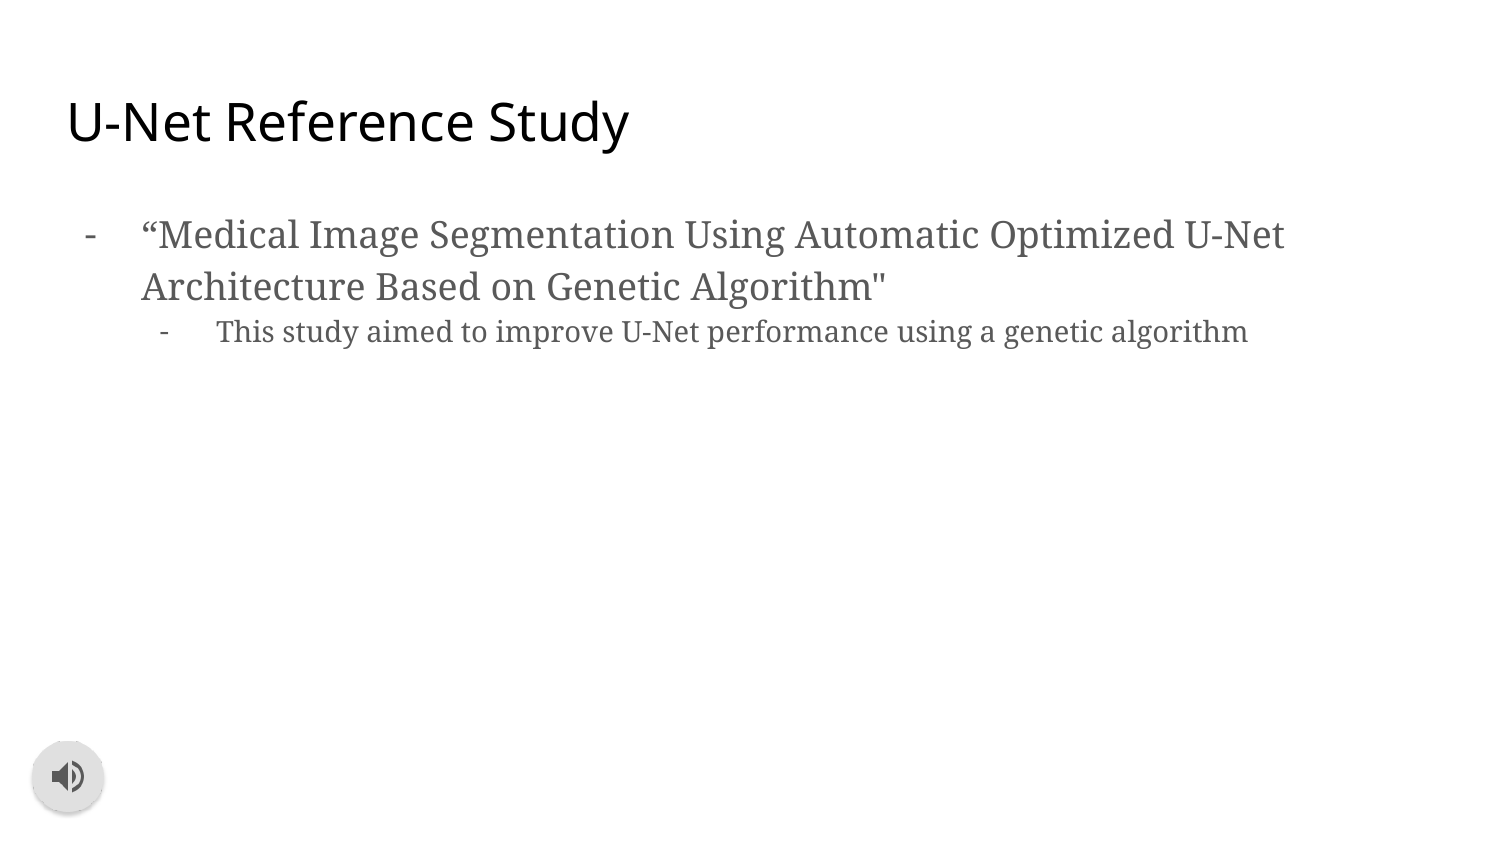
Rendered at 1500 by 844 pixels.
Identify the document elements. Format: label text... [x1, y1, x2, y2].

title U-Net Reference Study [51, 72, 1449, 167]
picture [24, 733, 111, 820]
list “Medical Image Segmentation Using Automatic Optimized U-Net Architecture Based on Genetic Algorithm" This study aimed to improve U-Net performance using a genetic algorithm [51, 189, 1449, 750]
